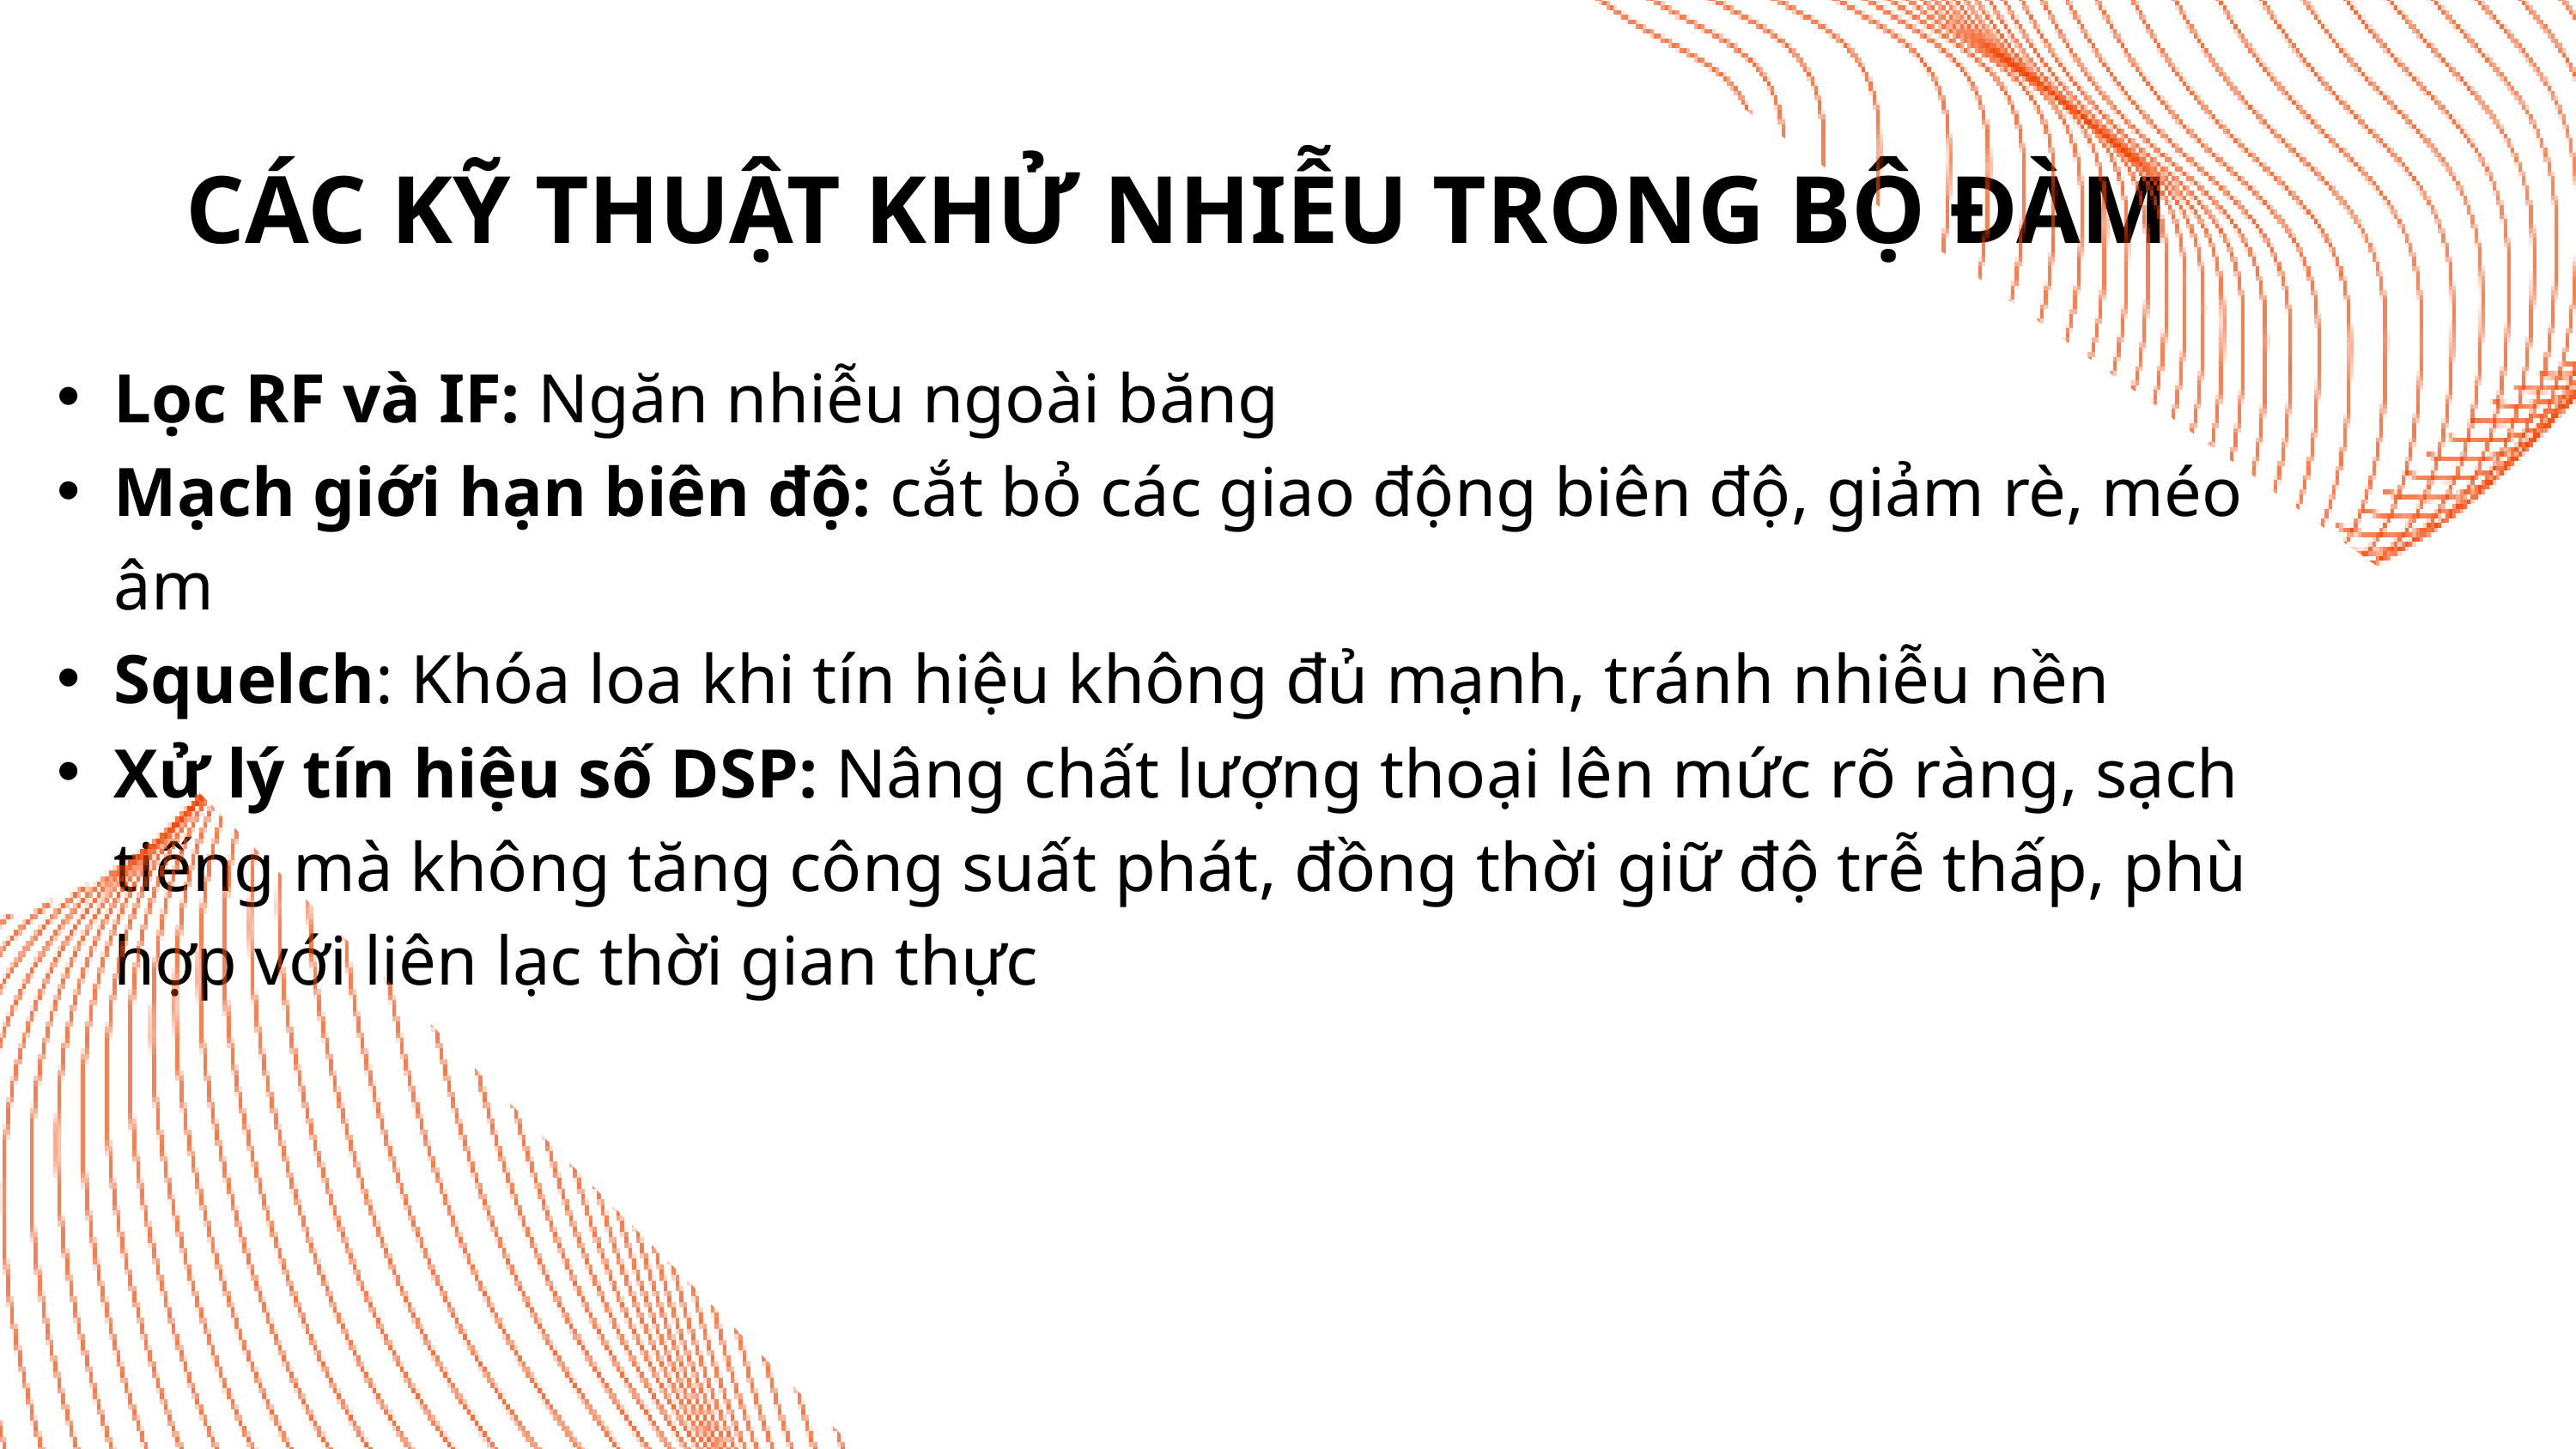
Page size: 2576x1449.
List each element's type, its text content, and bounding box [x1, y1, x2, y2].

text_box CÁC KỸ THUẬT KHỬ NHIỄU TRONG BỘ ĐÀM [104, 131, 1954, 262]
text_box [1593, 0, 2576, 711]
text_box [0, 593, 856, 1449]
text_box Lọc RF và IF: Ngăn nhiễu ngoài băng Mạch giới hạn biên độ: cắt bỏ các giao động biên độ, giảm rè, méo âm Squelch: Khóa loa khi tín hiệu không đủ mạnh, tránh nhiễu nền Xử lý tín hiệu số DSP: Nâng chất lượng thoại lên mức rõ ràng, sạch tiếng mà không tăng công suất phát, đồng thời giữ độ trễ thấp, phù hợp với liên lạc thời gian thực [0, 342, 2287, 1093]
